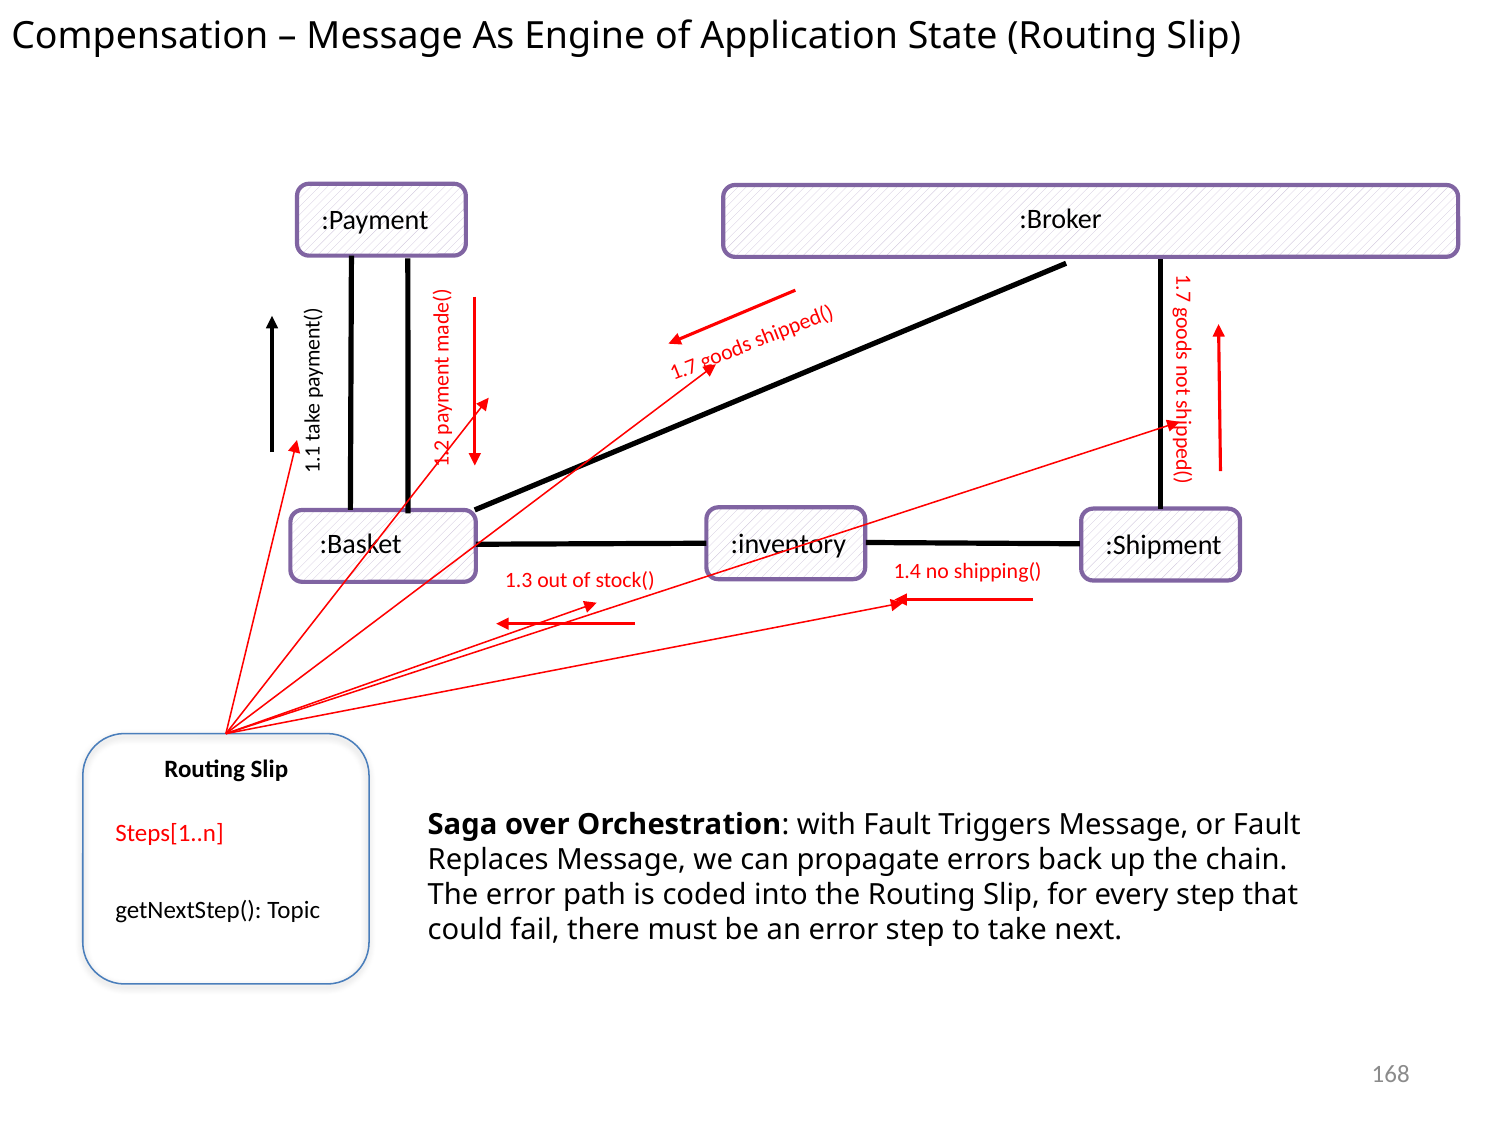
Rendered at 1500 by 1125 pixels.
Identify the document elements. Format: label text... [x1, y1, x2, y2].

text_box [1185, 568, 1243, 583]
text_box getNextStep(): Topic [100, 885, 352, 931]
text_box Routing Slip [149, 744, 304, 790]
slide_number 168 [1074, 1042, 1425, 1103]
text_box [474, 263, 1067, 420]
text_box [721, 182, 1461, 259]
text_box Compensation – Message As Engine of Application State (Routing Slip) [0, 0, 1500, 67]
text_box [225, 363, 717, 734]
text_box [668, 289, 796, 344]
text_box [294, 181, 468, 258]
text_box Saga over Orchestration: with Fault Triggers Message, or Fault Replaces Message, we can propagate errors back up the chain. The error path is coded into the Routing Slip, for every step that could fail, there must be an error step to take next. [412, 797, 1337, 953]
text_box :Shipment [1185, 519, 1250, 568]
text_box :Broker [1004, 193, 1118, 242]
text_box 1.2 payment made() [419, 218, 461, 362]
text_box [720, 421, 1180, 734]
text_box 1.7 goods not shipped() [1164, 260, 1206, 530]
text_box 1.1 take payment() [290, 283, 332, 362]
text_box :Payment [306, 194, 462, 243]
text_box [81, 732, 370, 985]
text_box Steps[1..n] [100, 808, 305, 854]
text_box [1206, 506, 1242, 519]
